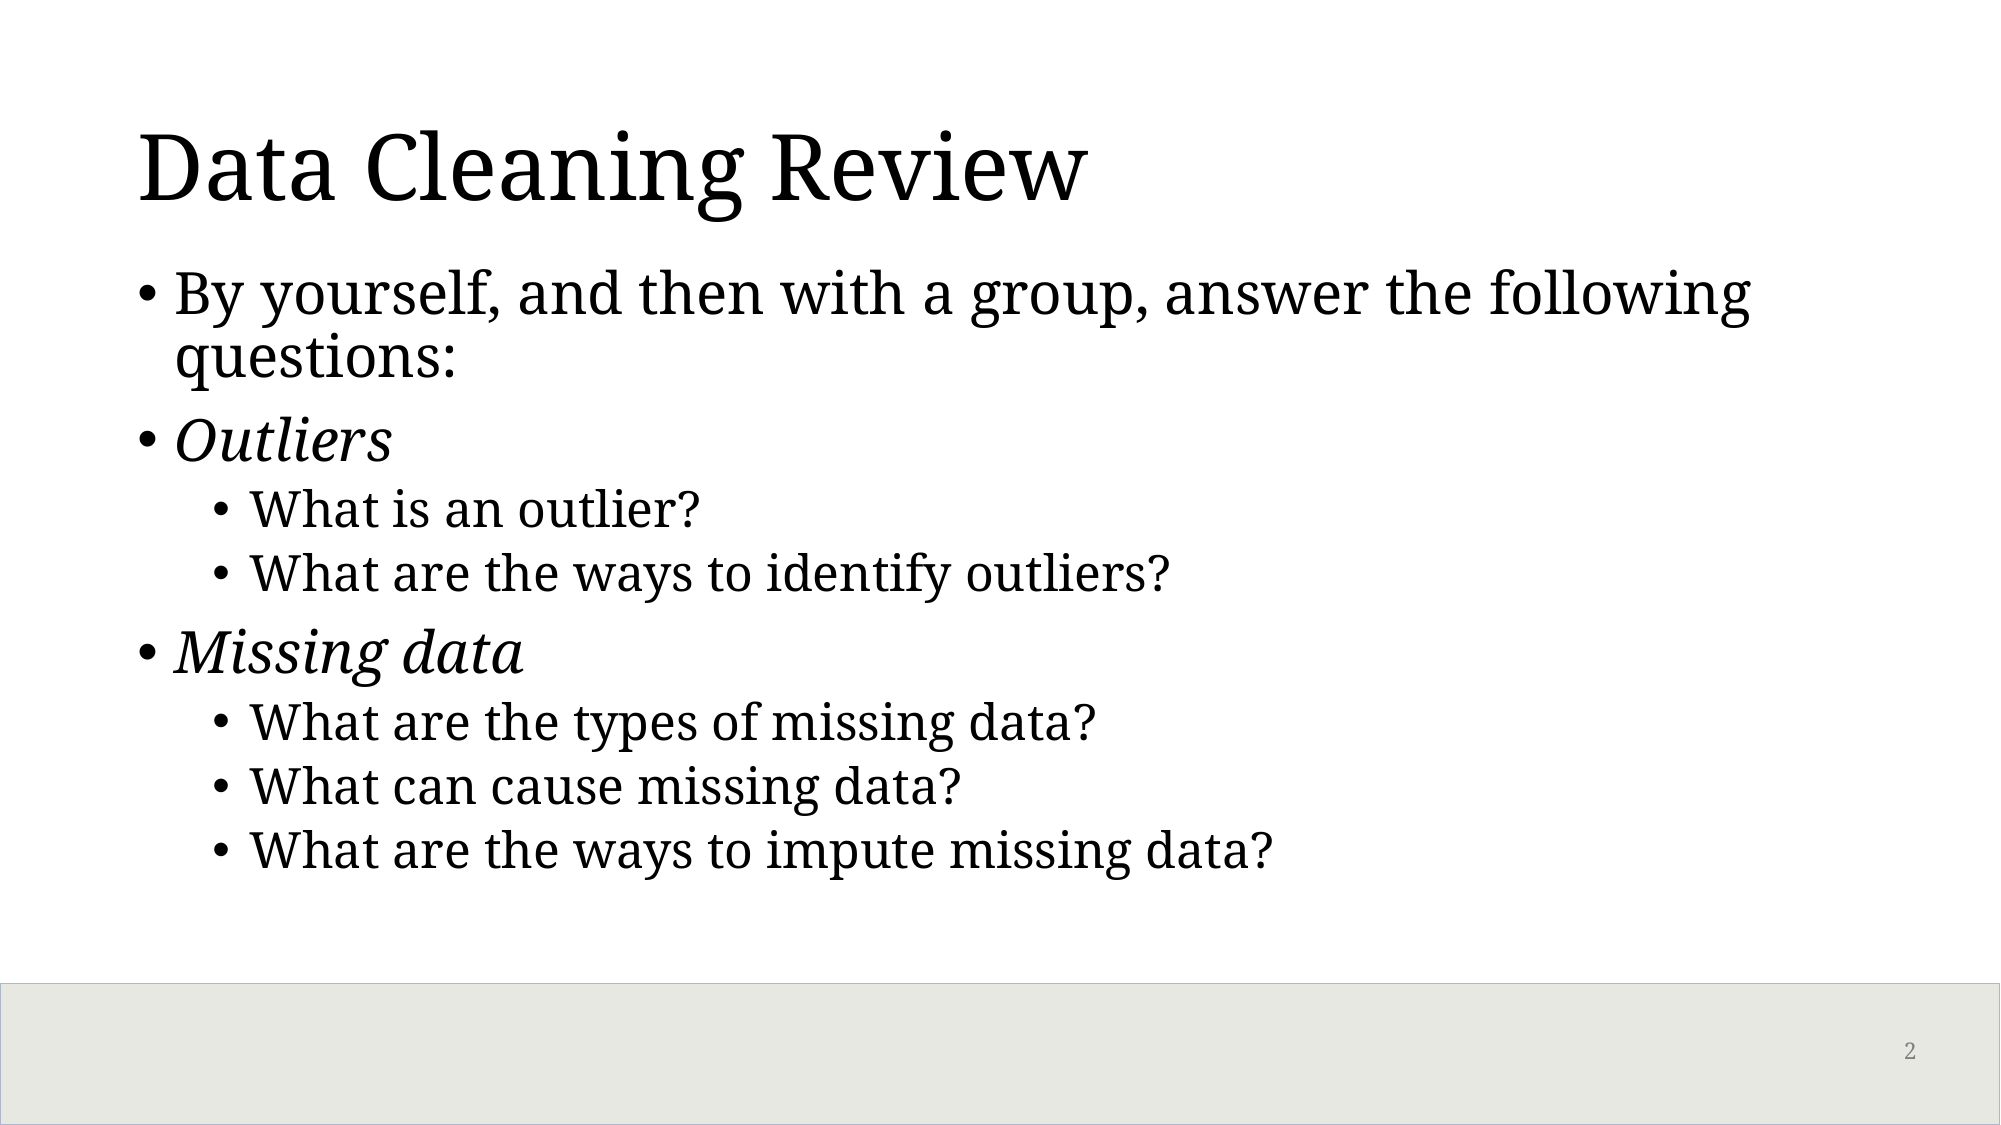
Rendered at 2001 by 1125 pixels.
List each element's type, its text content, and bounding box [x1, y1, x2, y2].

title Data Cleaning Review [137, 59, 1863, 228]
list By yourself, and then with a group, answer the following questions: Outliers What is an outlier? What are the ways to identify outliers? Missing data What are the types of missing data? What can cause missing data? What are the ways to impute missing data? [137, 256, 1863, 969]
